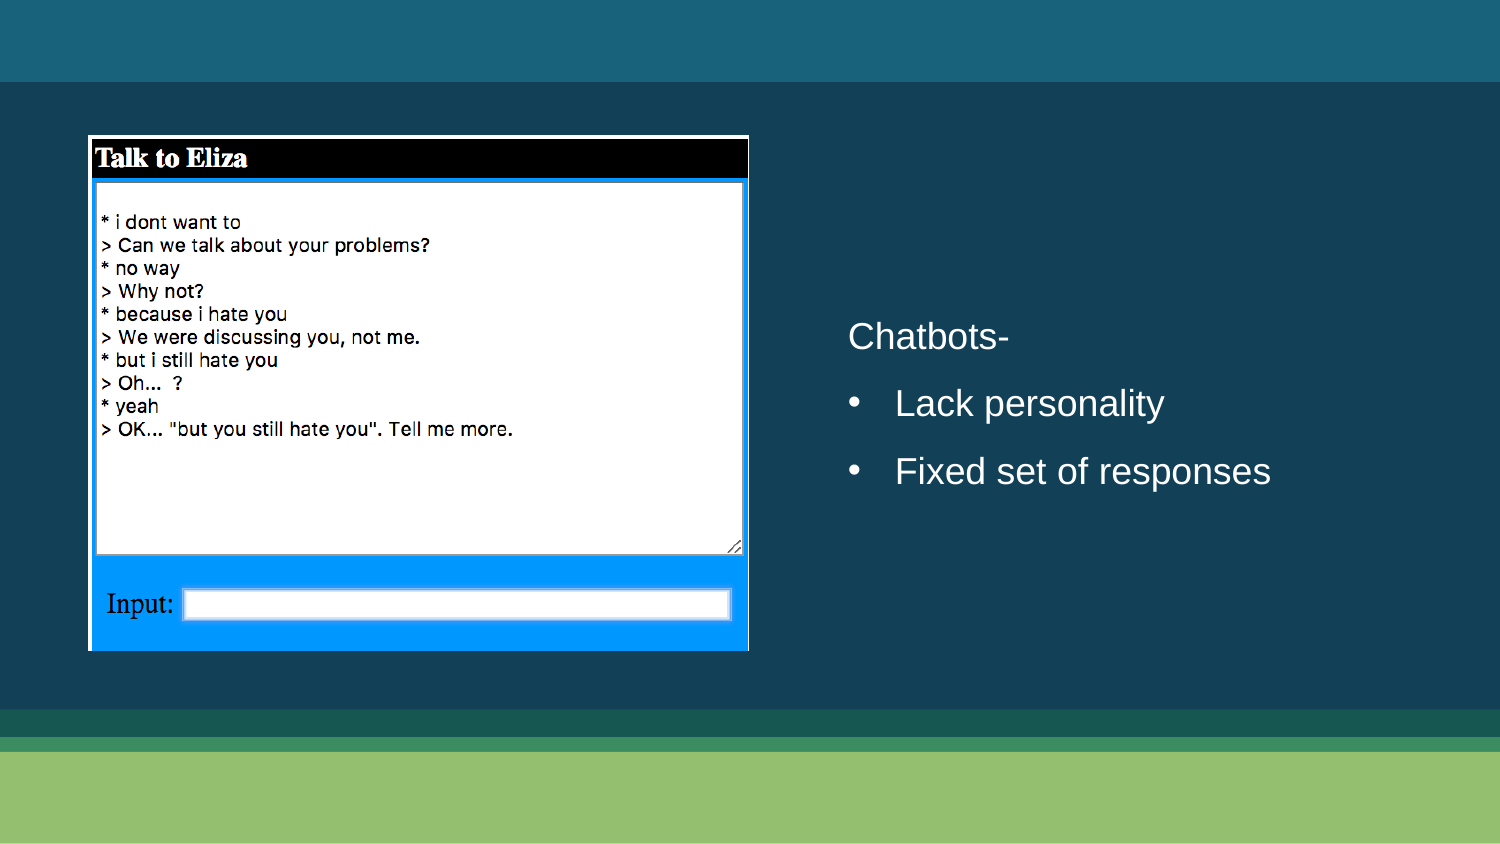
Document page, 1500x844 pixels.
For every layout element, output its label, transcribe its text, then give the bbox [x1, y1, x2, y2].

picture [88, 135, 749, 652]
text_box Chatbots- Lack personality Fixed set of responses [833, 282, 1417, 500]
